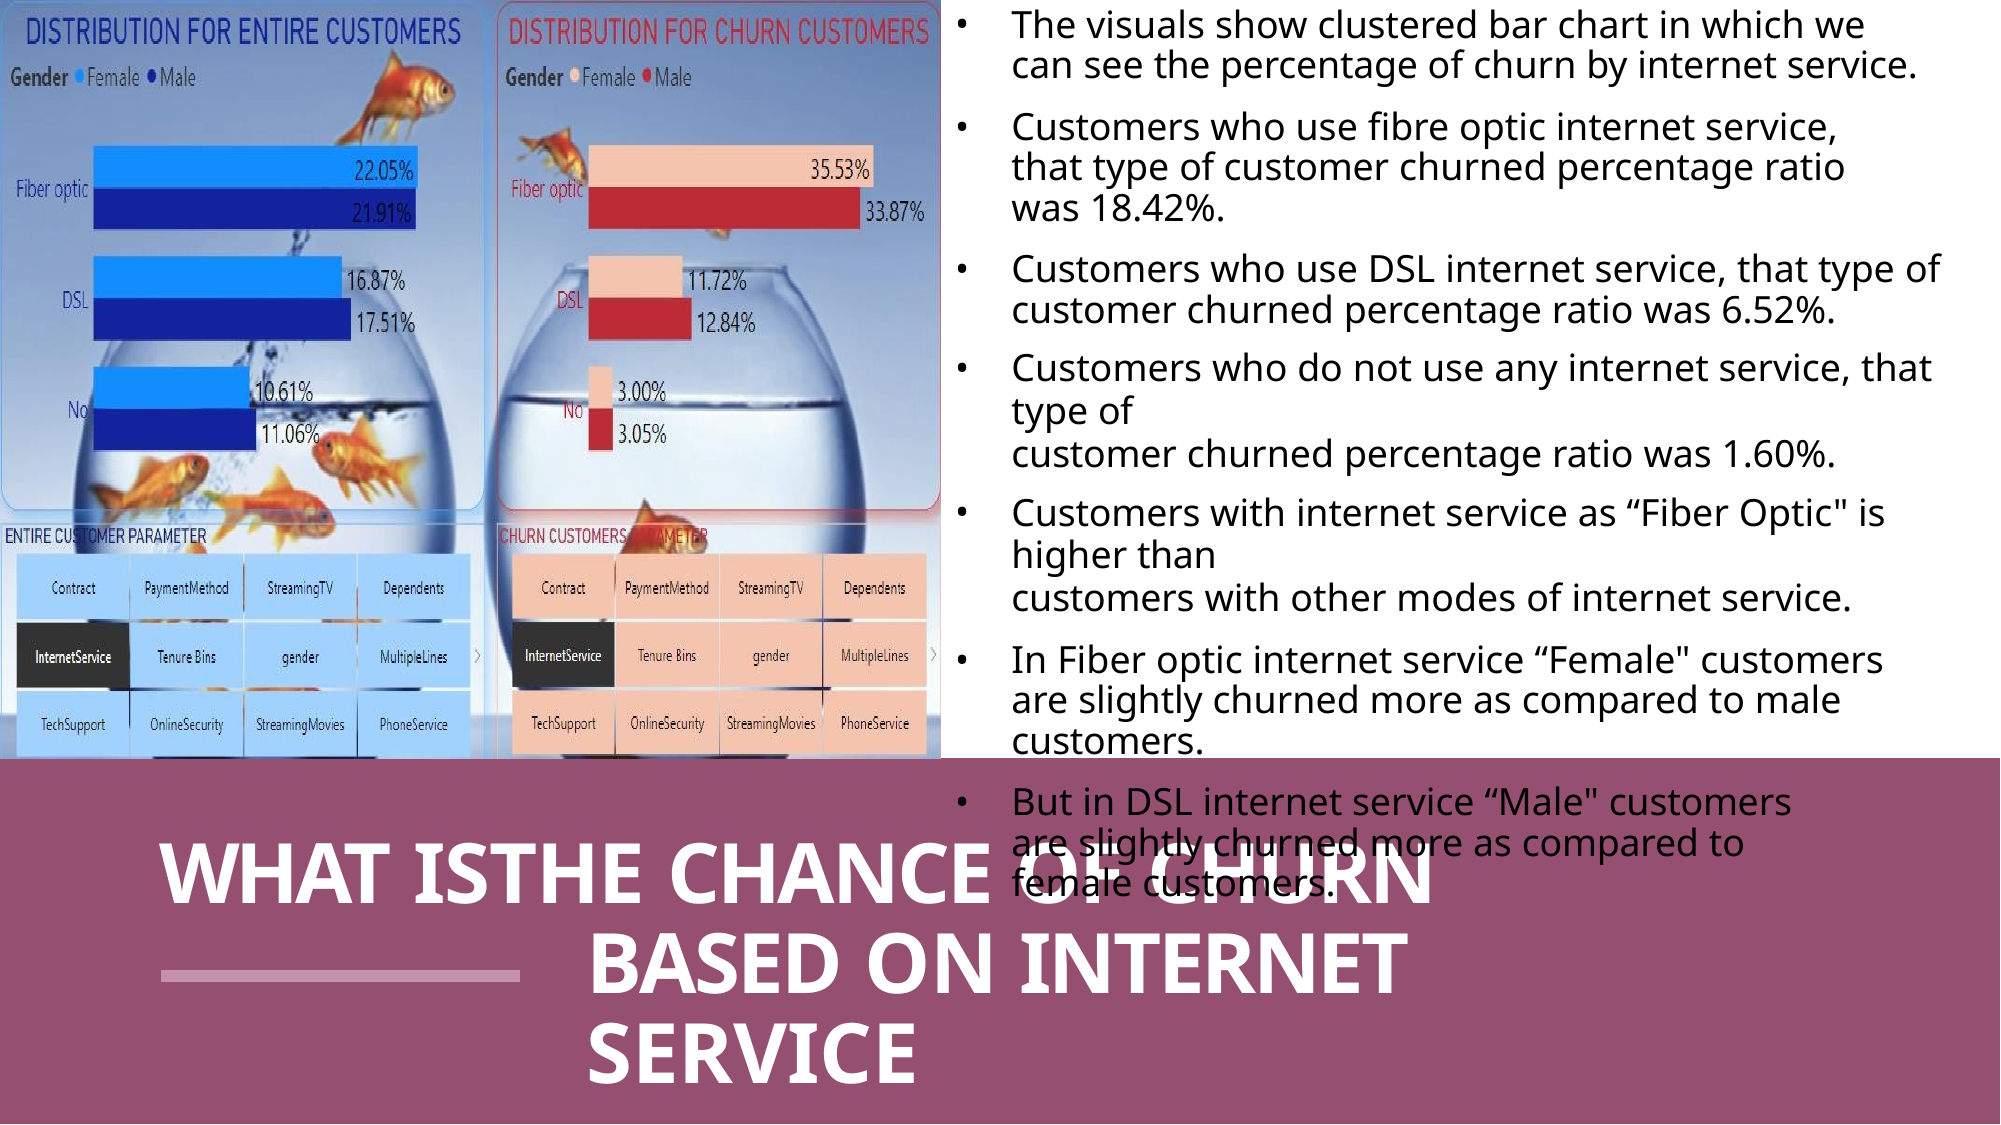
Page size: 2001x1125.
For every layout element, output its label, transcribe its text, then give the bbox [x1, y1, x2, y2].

picture [0, 0, 941, 759]
text_box WHAT ISTHE CHANCE OF CHURN BASED ON INTERNET SERVICE [157, 816, 1693, 1101]
text_box The visuals show clustered bar chart in which we can see the percentage of churn by internet service. Customers who use fibre optic internet service, that type of customer churned percentage ratio was 18.42%. Customers who use DSL internet service, that type of customer churned percentage ratio was 6.52%. Customers who do not use any internet service, that type of customer churned percentage ratio was 1.60%. Customers with internet service as “Fiber Optic" is higher than customers with other modes of internet service. In Fiber optic internet service “Female" customers are slightly churned more as compared to male customers. But in DSL internet service “Male" customers are slightly churned more as compared to female customers. [953, 0, 1961, 904]
